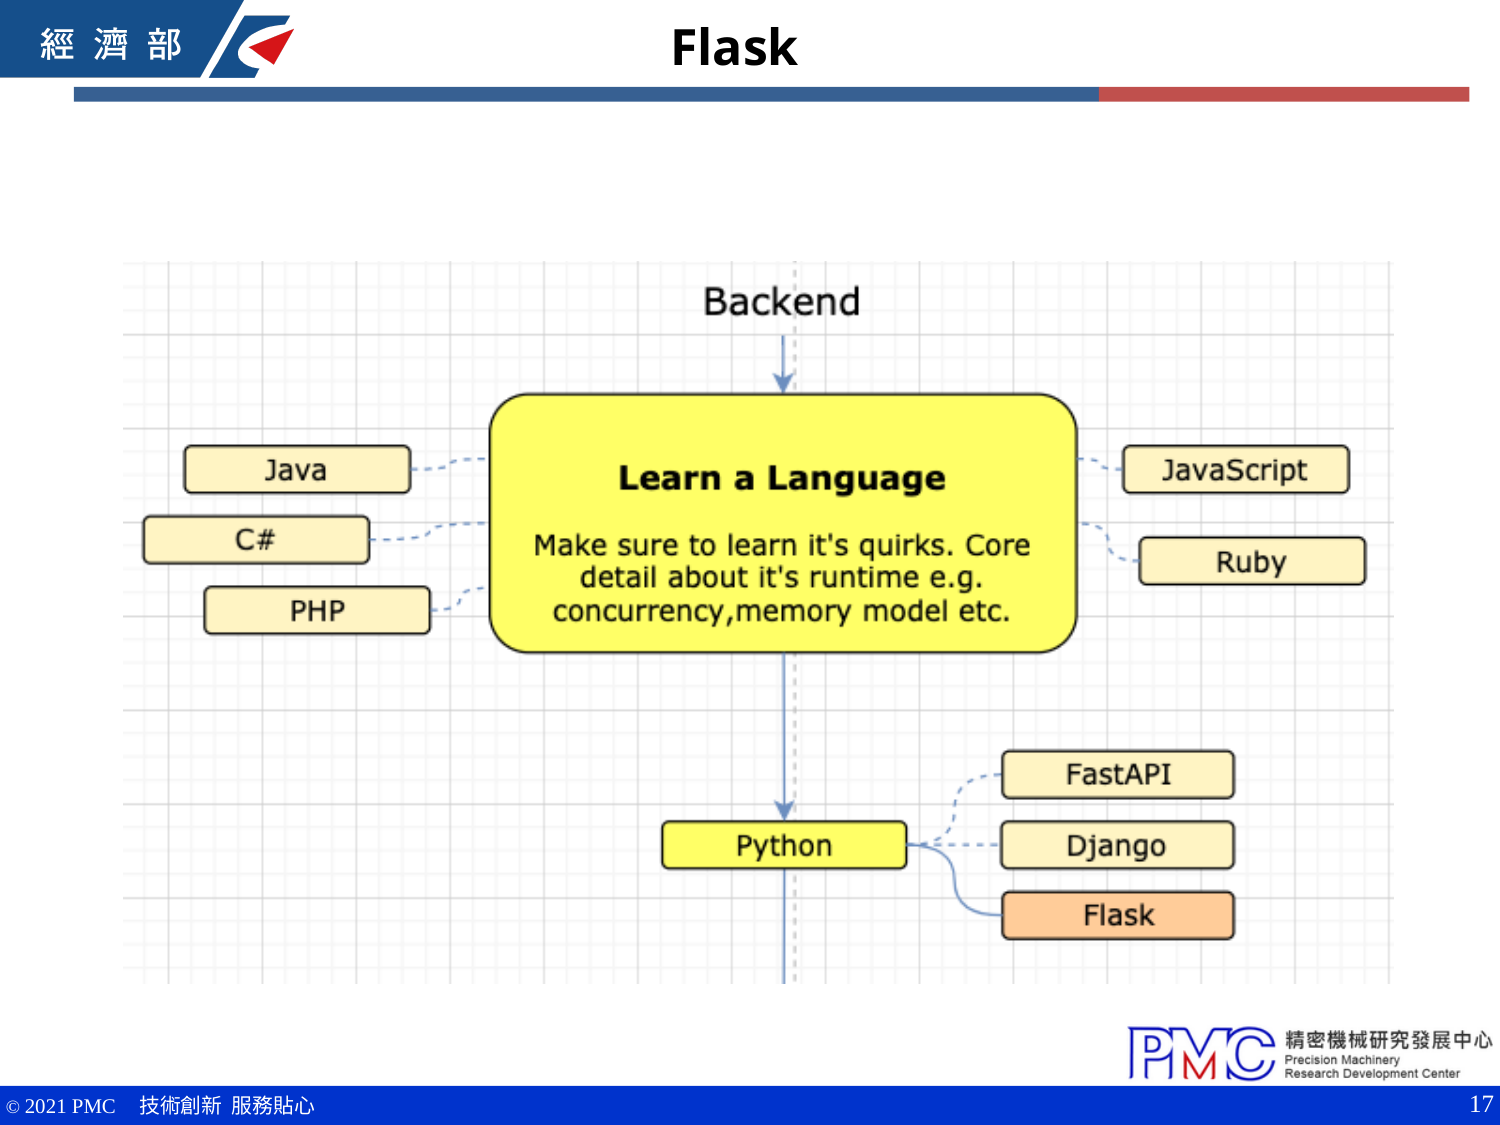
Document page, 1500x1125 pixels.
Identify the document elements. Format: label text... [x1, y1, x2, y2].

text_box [73, 86, 1470, 102]
picture [0, 0, 294, 78]
slide_number 17 [1439, 1086, 1500, 1124]
picture [1126, 1024, 1493, 1083]
text_box Flask [655, 7, 892, 83]
picture [123, 261, 1394, 984]
